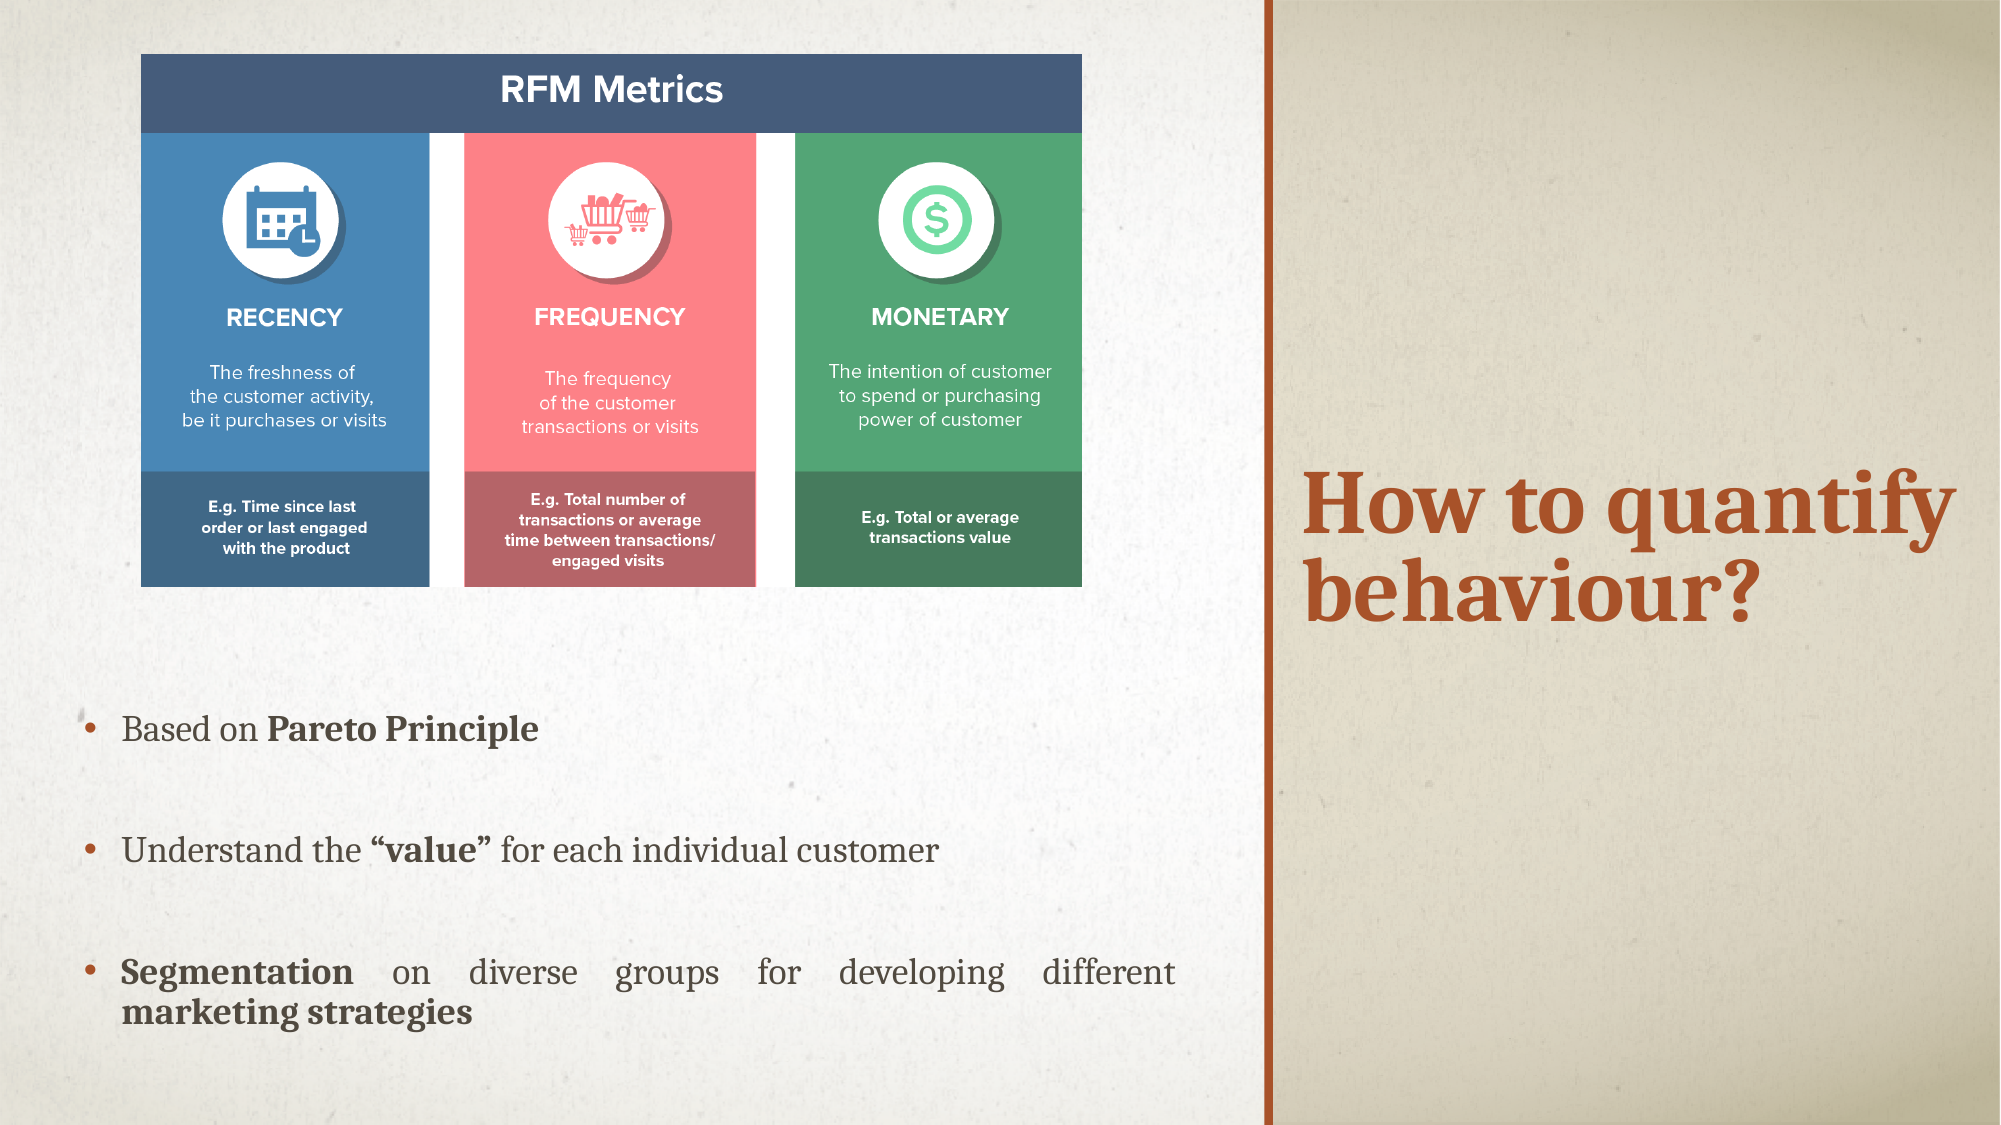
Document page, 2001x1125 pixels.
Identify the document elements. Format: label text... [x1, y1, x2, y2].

picture [1273, 0, 2001, 1125]
title How to quantify behaviour? [1286, 441, 1991, 647]
text_box Based on Pareto Principle Understand the “value” for each individual customer Segmentation on diverse groups for developing different marketing strategies [61, 616, 1192, 1125]
picture [0, 0, 1264, 1125]
